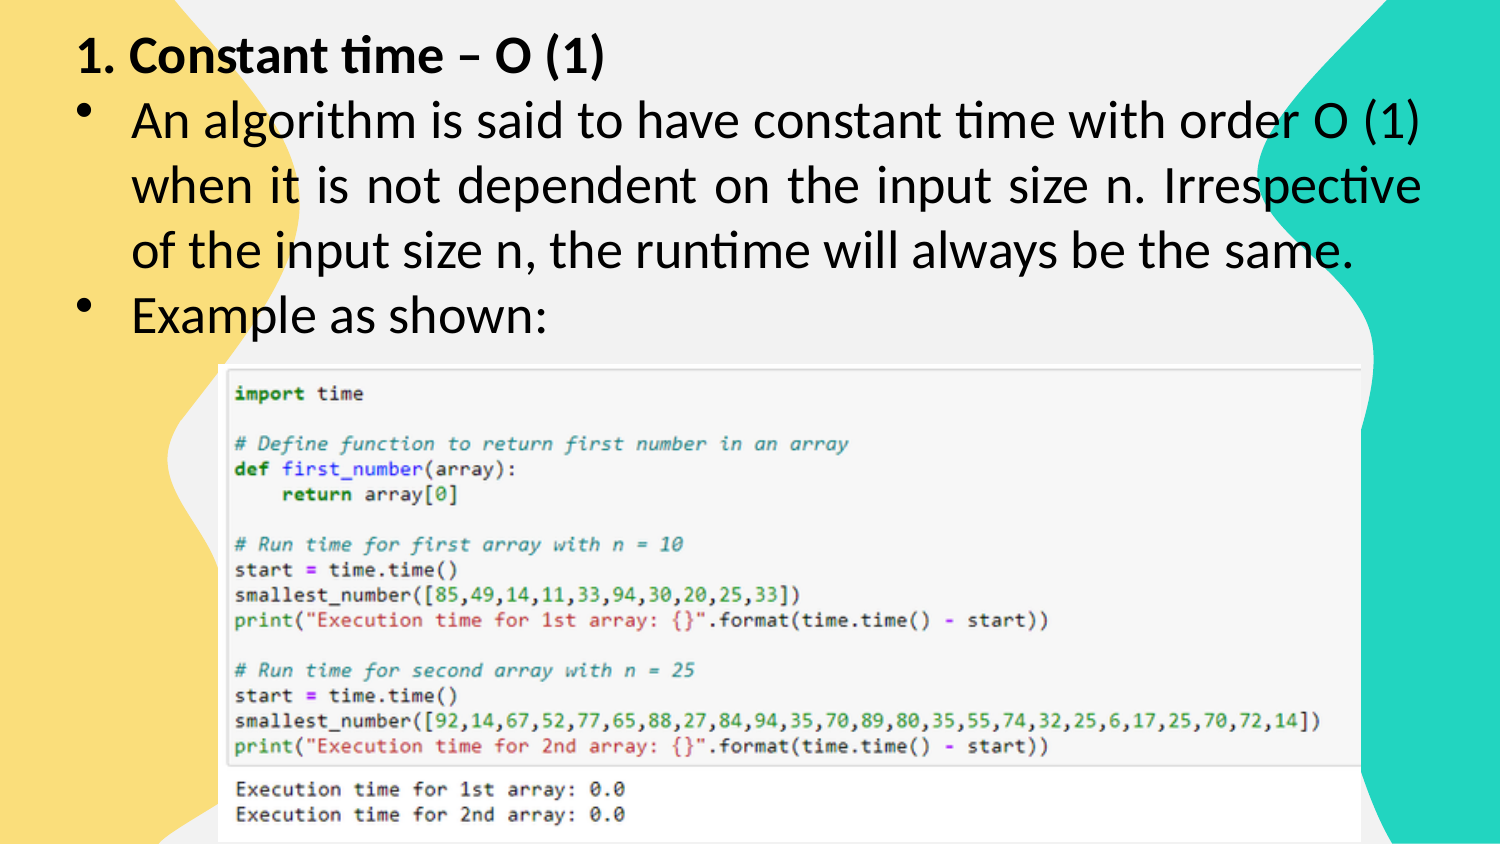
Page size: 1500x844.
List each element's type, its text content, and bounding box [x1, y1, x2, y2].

picture [218, 364, 1362, 842]
subtitle 1. Constant time – O (1) An algorithm is said to have constant time with order O (1) when it is not dependent on the input size n. Irrespective of the input size n, the runtime will always be the same. Example as shown: [75, 0, 1425, 427]
